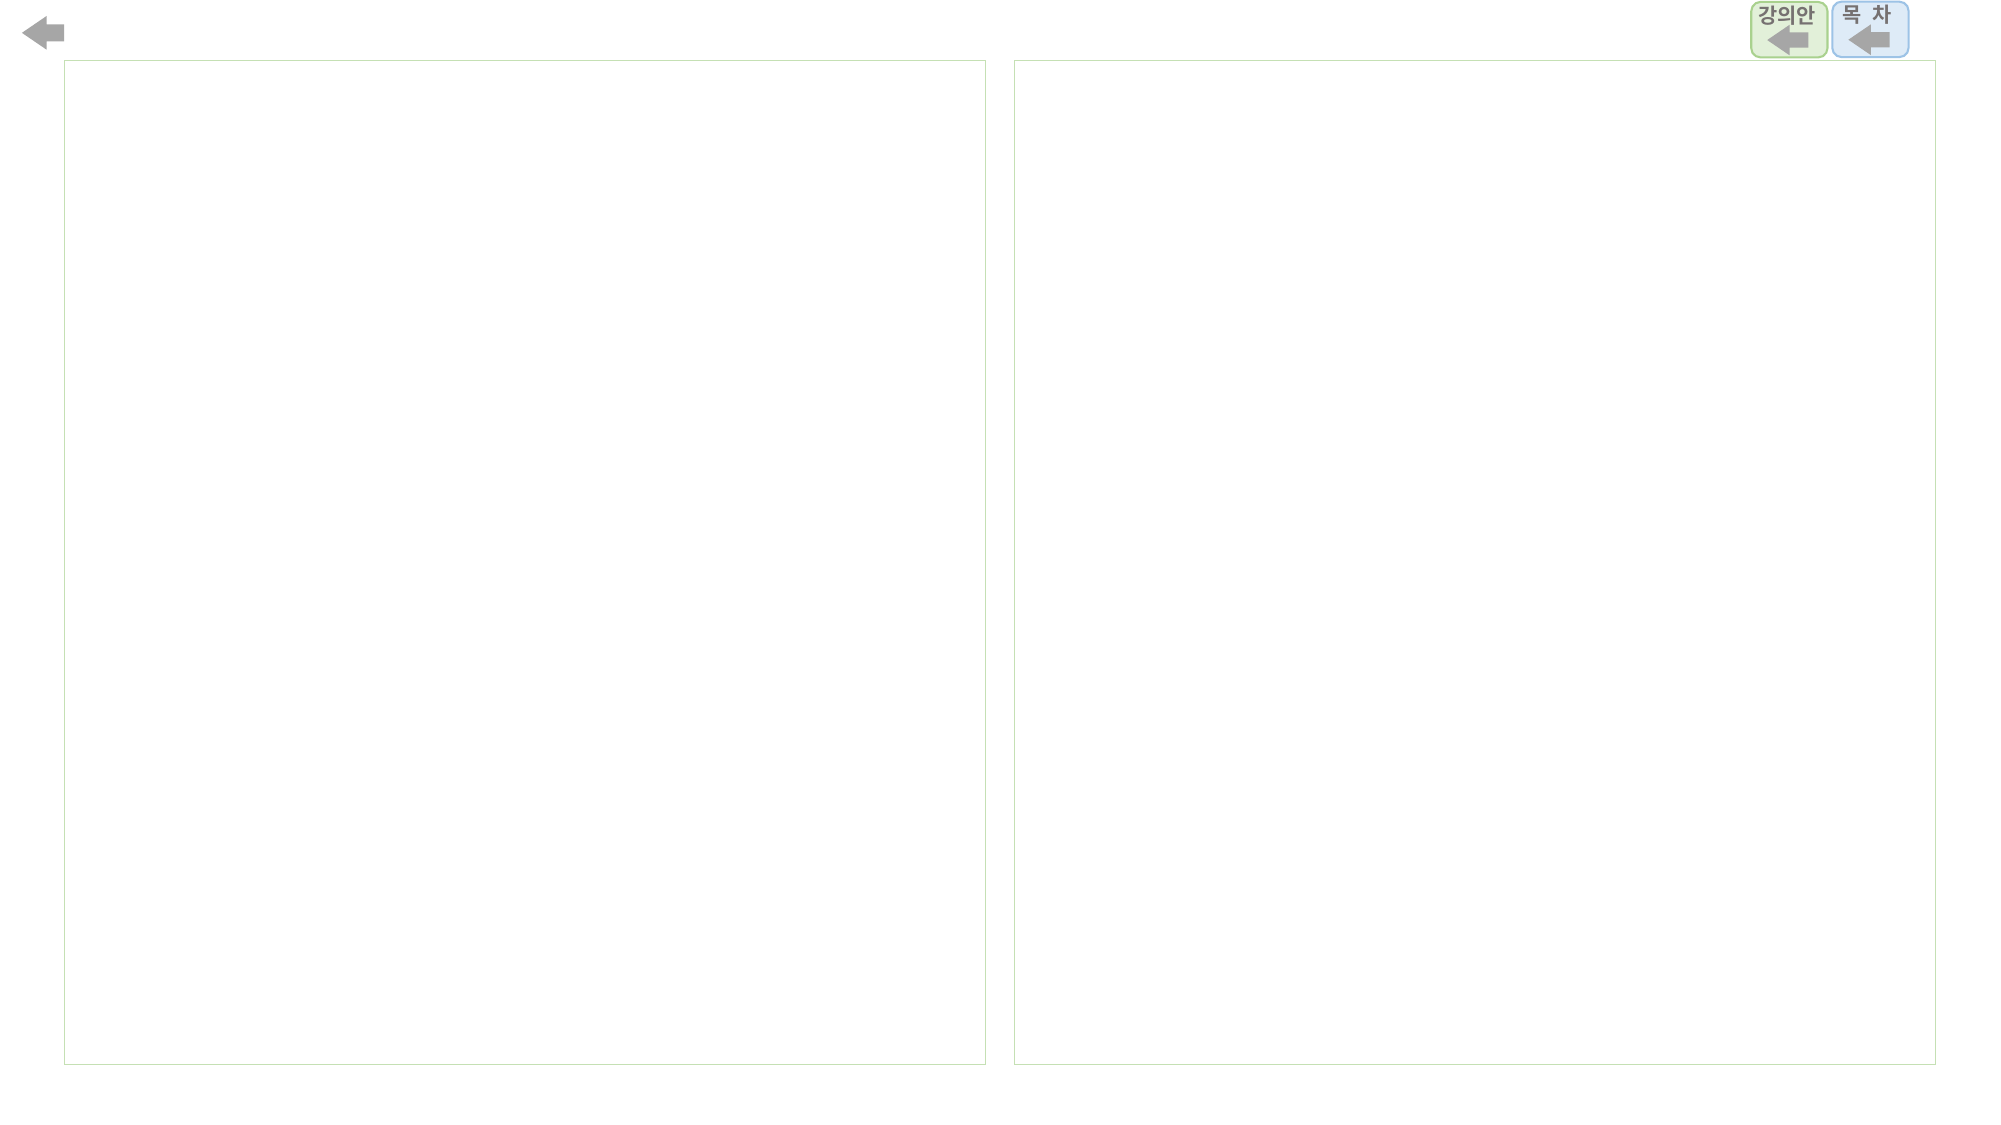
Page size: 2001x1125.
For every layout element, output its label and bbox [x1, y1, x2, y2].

text_box [64, 60, 986, 1065]
text_box [1014, 60, 1936, 1065]
text_box [1827, 0, 1926, 58]
text_box [20, 13, 66, 52]
text_box [1743, 0, 1827, 58]
